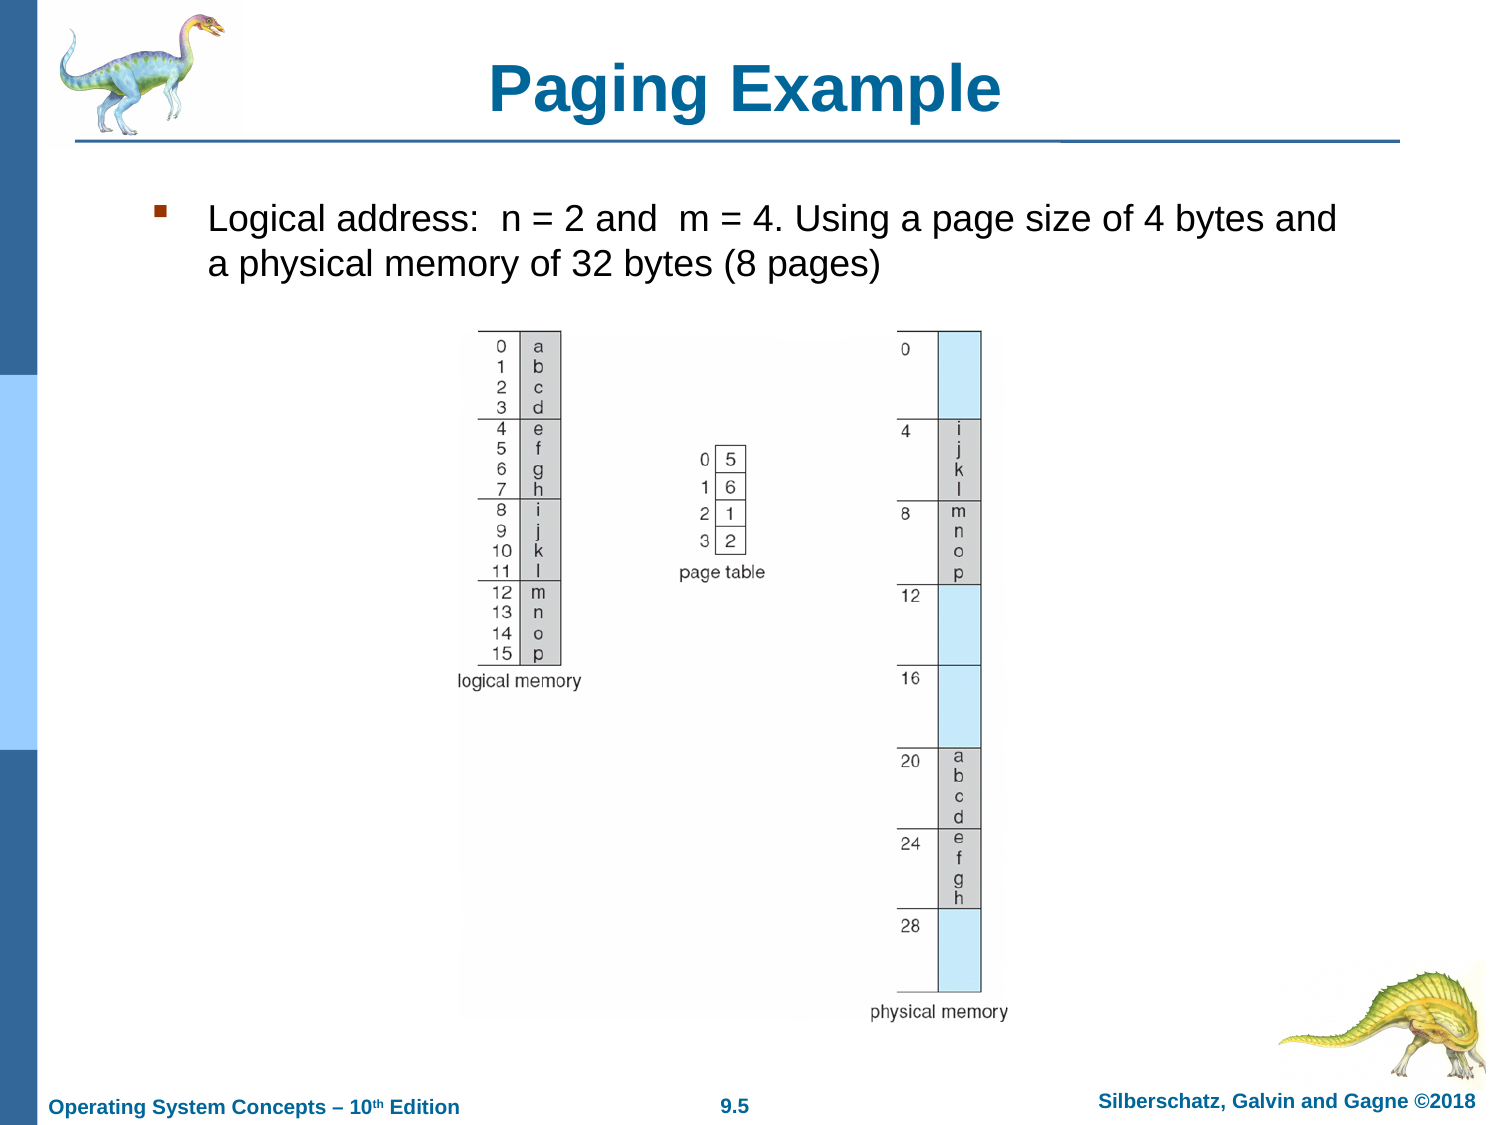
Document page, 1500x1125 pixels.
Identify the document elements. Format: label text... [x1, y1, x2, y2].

picture [451, 330, 1008, 1023]
list Logical address: n = 2 and m = 4. Using a page size of 4 bytes and a physical memory of 32 bytes (8 pages) [136, 186, 1384, 978]
title Paging Example [80, 38, 1431, 133]
picture [1275, 959, 1486, 1090]
picture [46, 0, 243, 149]
